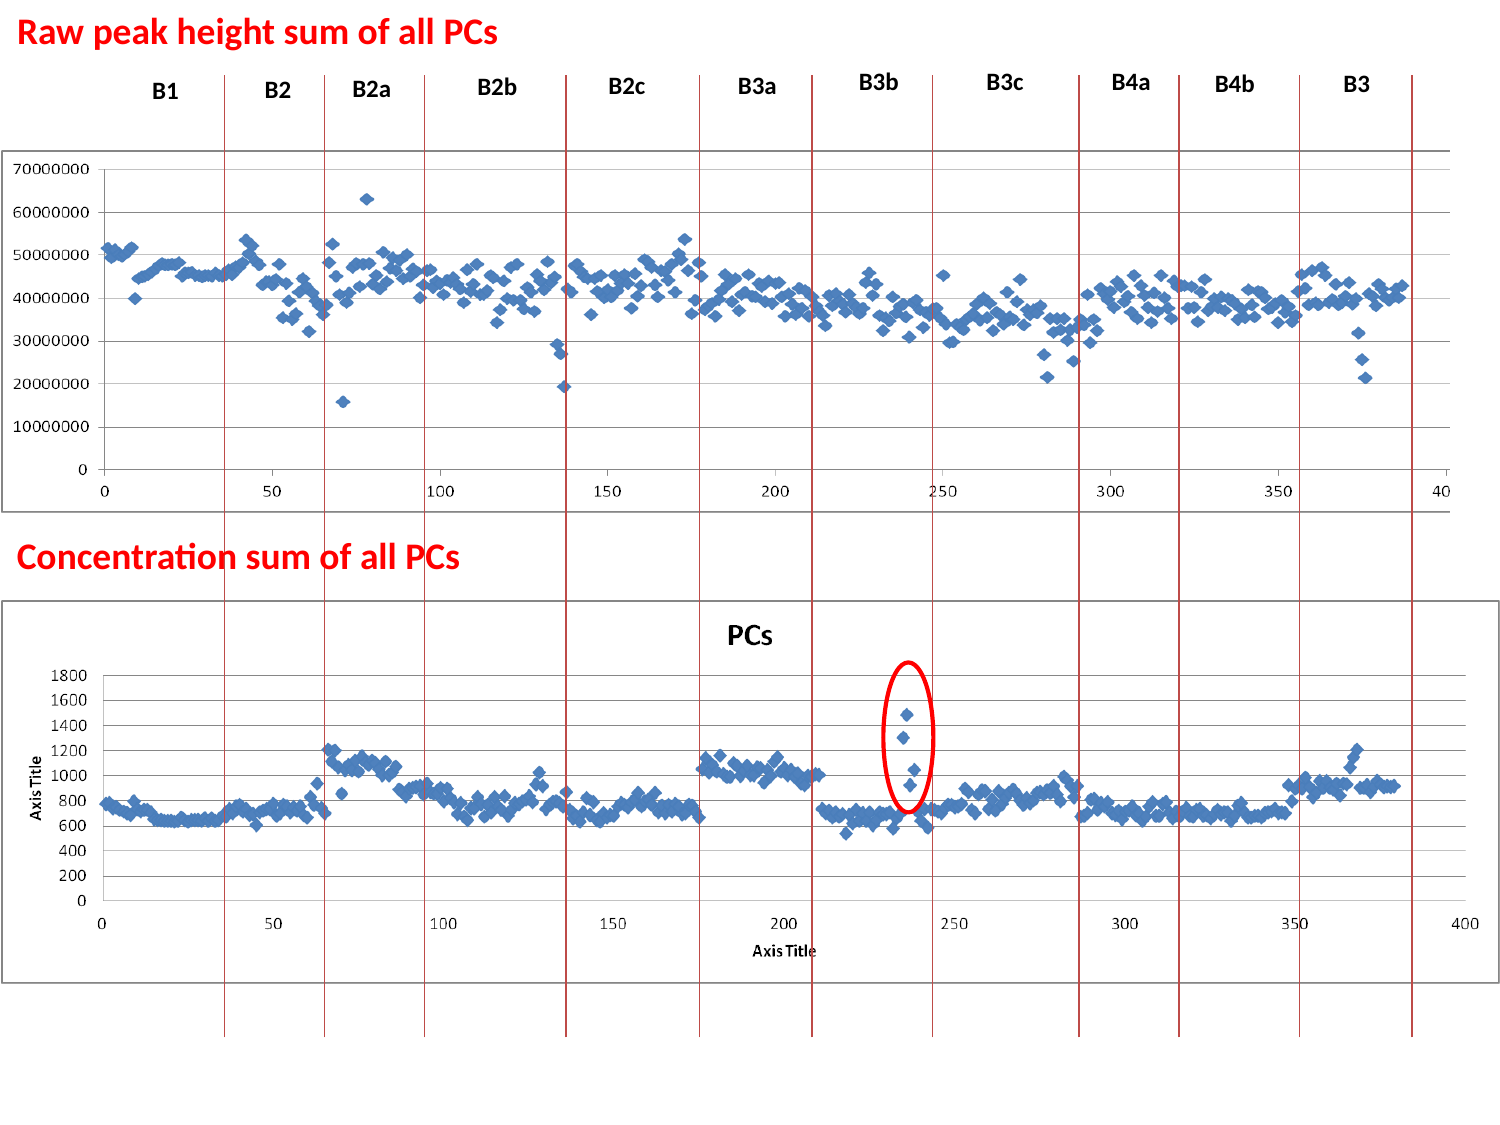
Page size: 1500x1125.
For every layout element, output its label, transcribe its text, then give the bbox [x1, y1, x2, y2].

picture [0, 599, 224, 984]
text_box B1 [137, 67, 213, 112]
picture [325, 149, 424, 513]
picture [933, 149, 1078, 513]
picture [225, 599, 324, 984]
picture [1180, 149, 1299, 513]
text_box B3a [723, 61, 799, 107]
text_box B3c [971, 58, 1047, 103]
picture [933, 599, 1078, 984]
picture [813, 599, 932, 984]
text_box Concentration sum of all PCs [329, 524, 420, 585]
picture [700, 149, 811, 513]
text_box B2c [593, 62, 669, 107]
picture [225, 149, 324, 513]
picture [1413, 599, 1500, 984]
text_box Concentration sum of all PCs [229, 524, 320, 585]
text_box B2 [249, 66, 325, 111]
picture [700, 599, 811, 984]
picture [425, 599, 565, 984]
picture [325, 599, 424, 984]
text_box B4a [1096, 58, 1172, 103]
text_box B4b [1199, 60, 1275, 106]
text_box B3 [1328, 59, 1404, 105]
text_box B2b [462, 63, 538, 108]
picture [0, 149, 224, 513]
picture [1300, 599, 1411, 984]
picture [1180, 599, 1299, 984]
picture [1080, 149, 1178, 513]
picture [1300, 149, 1411, 513]
picture [567, 599, 699, 984]
picture [1080, 599, 1178, 984]
text_box Concentration sum of all PCs [2, 524, 220, 585]
text_box B2a [337, 65, 413, 110]
text_box B3b [843, 58, 919, 103]
text_box Concentration sum of all PCs [429, 524, 476, 585]
picture [425, 149, 565, 513]
picture [1413, 149, 1451, 513]
text_box Raw peak height sum of all PCs [2, 0, 514, 60]
picture [567, 149, 699, 513]
picture [813, 149, 932, 513]
